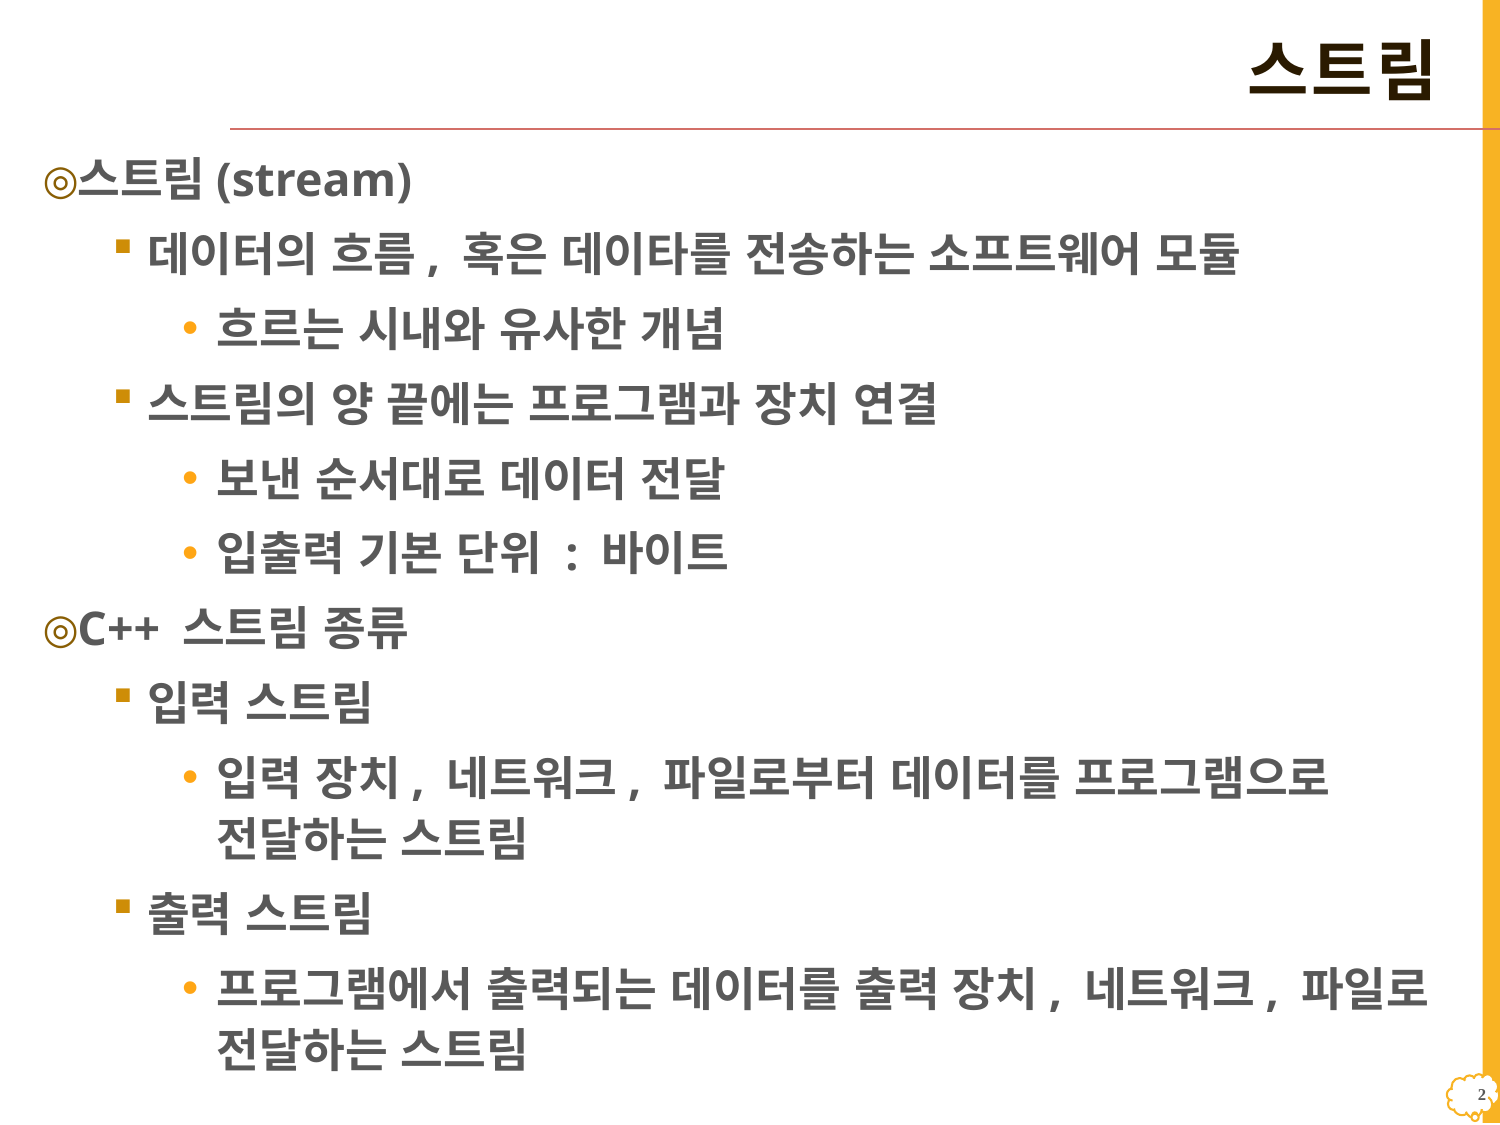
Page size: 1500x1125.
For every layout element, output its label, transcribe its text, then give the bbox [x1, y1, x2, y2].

title 스트림 [198, 19, 1453, 130]
slide_number 1 [1448, 1067, 1500, 1120]
list 스트림(stream) 데이터의 흐름, 혹은 데이타를 전송하는 소프트웨어 모듈 흐르는 시내와 유사한 개념 스트림의 양 끝에는 프로그램과 장치 연결 보낸 순서대로 데이터 전달 입출력 기본 단위 : 바이트 C++ 스트림 종류 입력 스트림 입력 장치, 네트워크, 파일로부터 데이터를 프로그램으로 전달하는 스트림 출력 스트림 프로그램에서 출력되는 데이터를 출력 장치, 네트워크, 파일로 전달하는 스트림 [27, 137, 1457, 1094]
